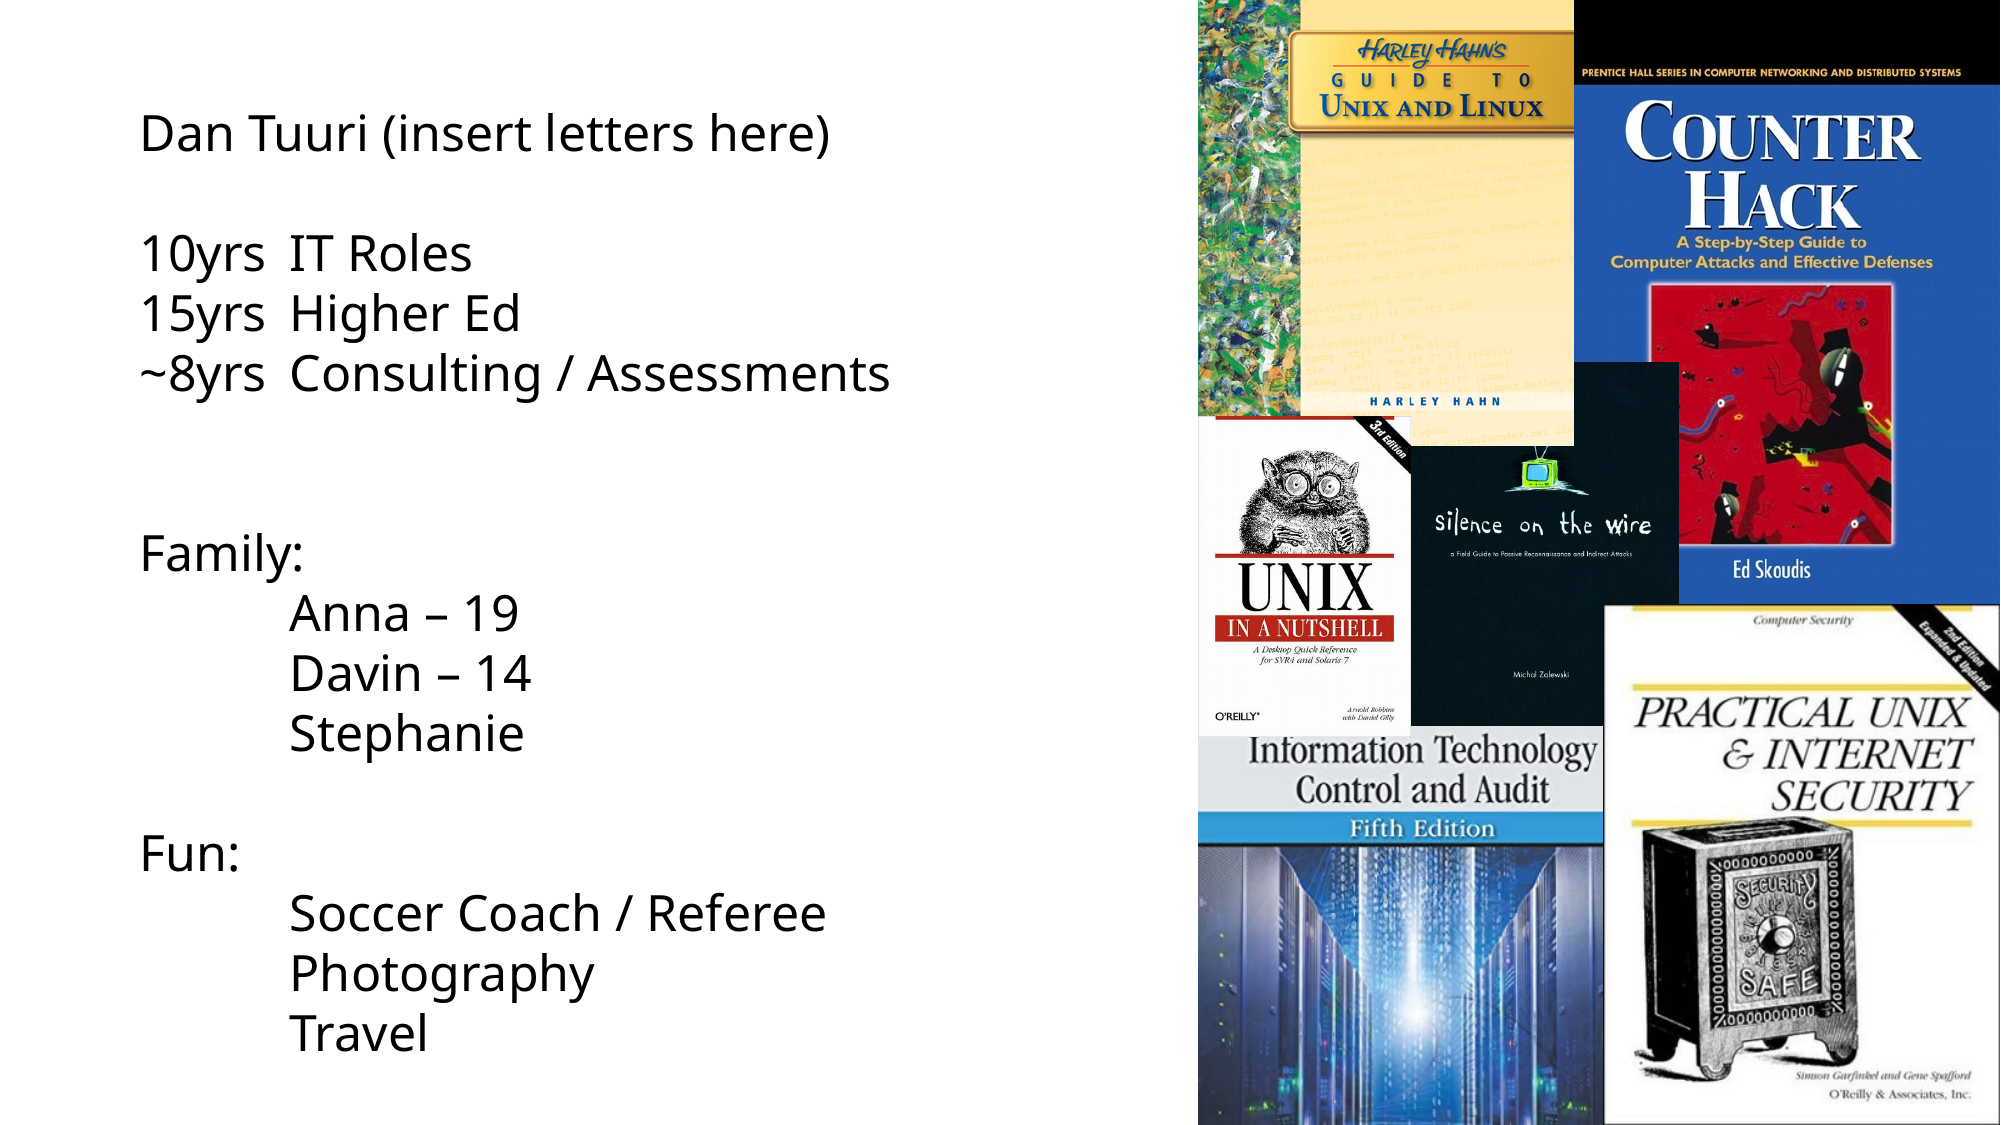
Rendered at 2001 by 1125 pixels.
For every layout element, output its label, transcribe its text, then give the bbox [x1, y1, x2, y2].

text_box Dan Tuuri (insert letters here) 10yrs IT Roles 15yrs Higher Ed ~8yrs Consulting / Assessments Family: Anna – 19 Davin – 14 Stephanie Fun: Soccer Coach / Referee Photography Travel [124, 94, 1054, 1125]
picture [1197, 0, 2000, 1125]
